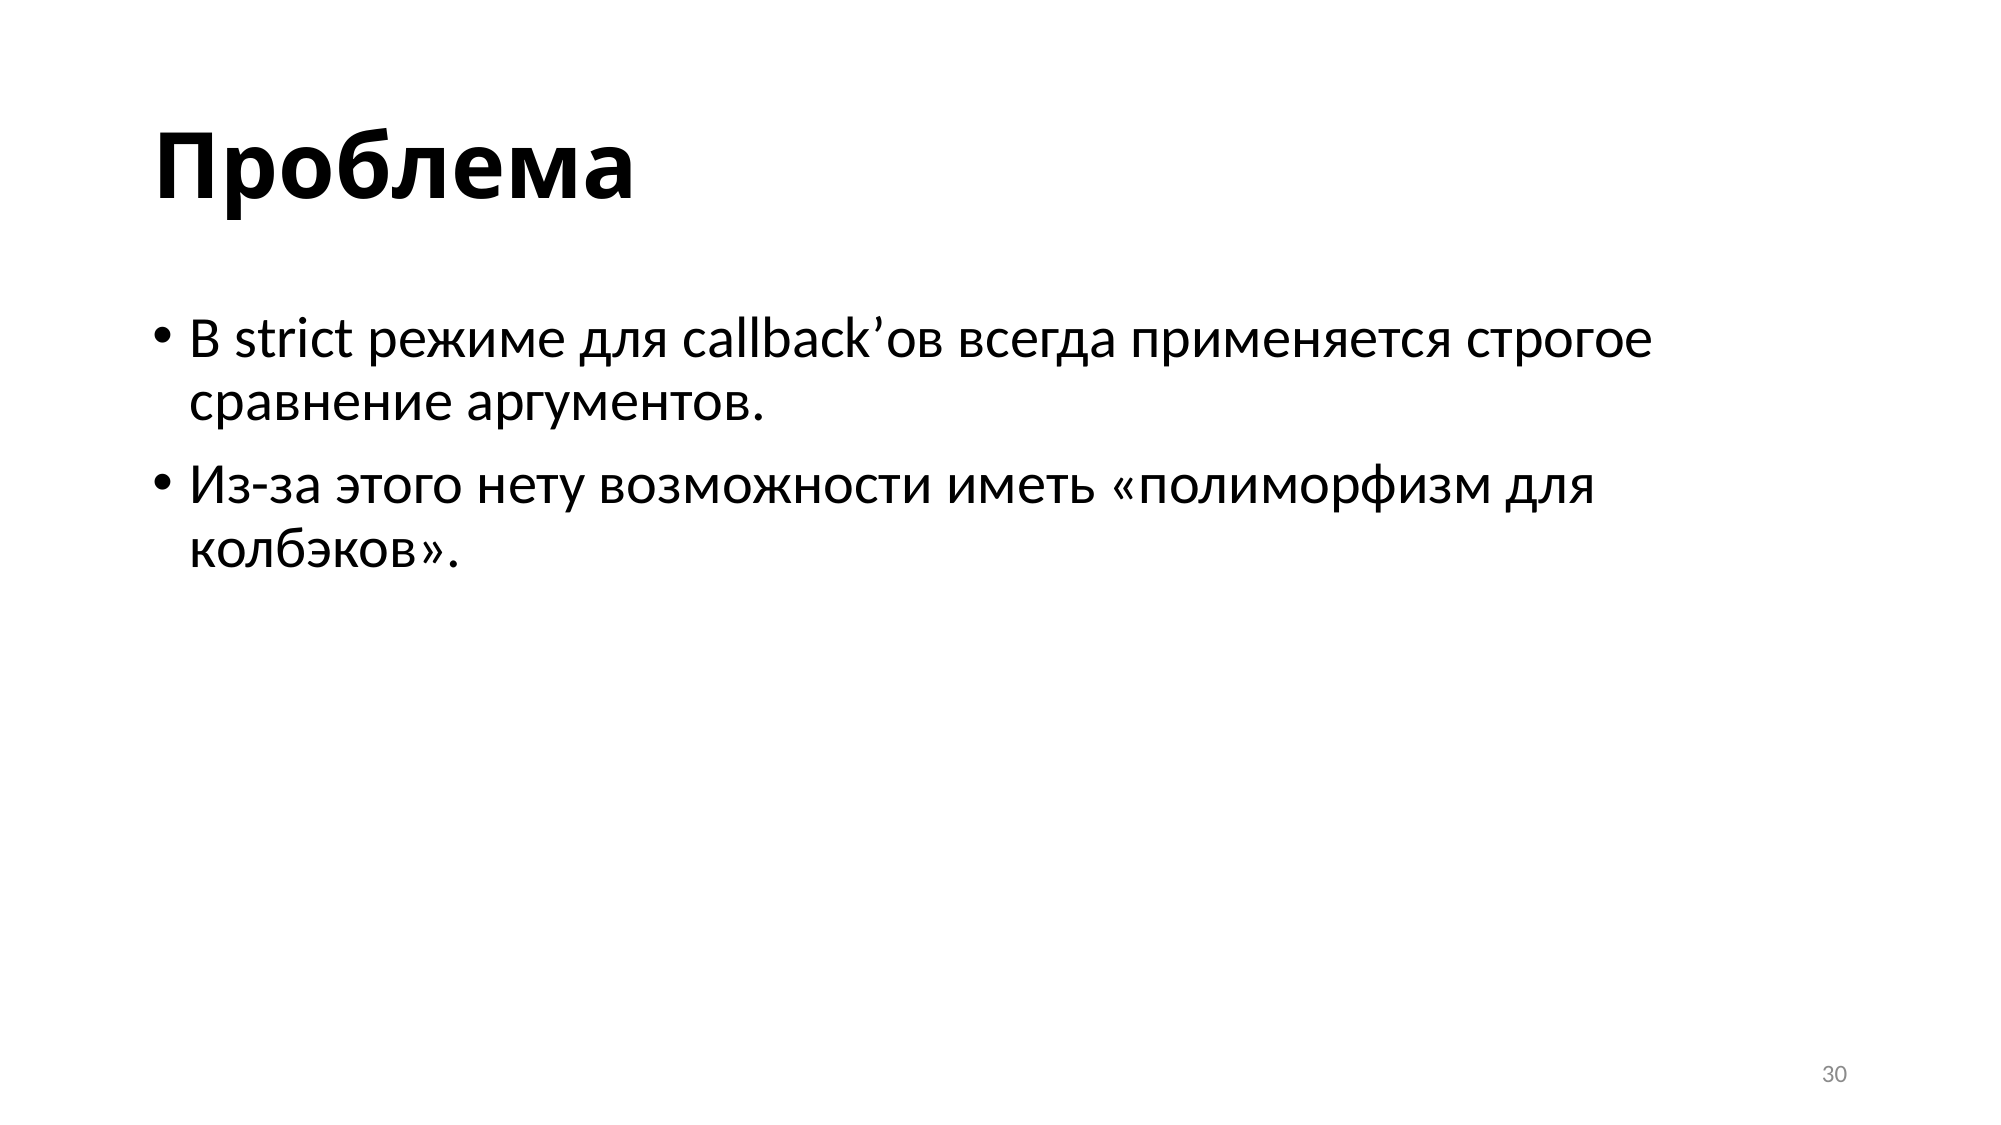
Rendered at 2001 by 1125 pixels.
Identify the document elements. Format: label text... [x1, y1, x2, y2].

list В strict режиме для callback’ов всегда применяется строгое сравнение аргументов. Из-за этого нету возможности иметь «полиморфизм для колбэков». [137, 299, 1863, 1014]
slide_number 30 [1412, 1042, 1863, 1103]
title Проблема [137, 59, 1863, 278]
